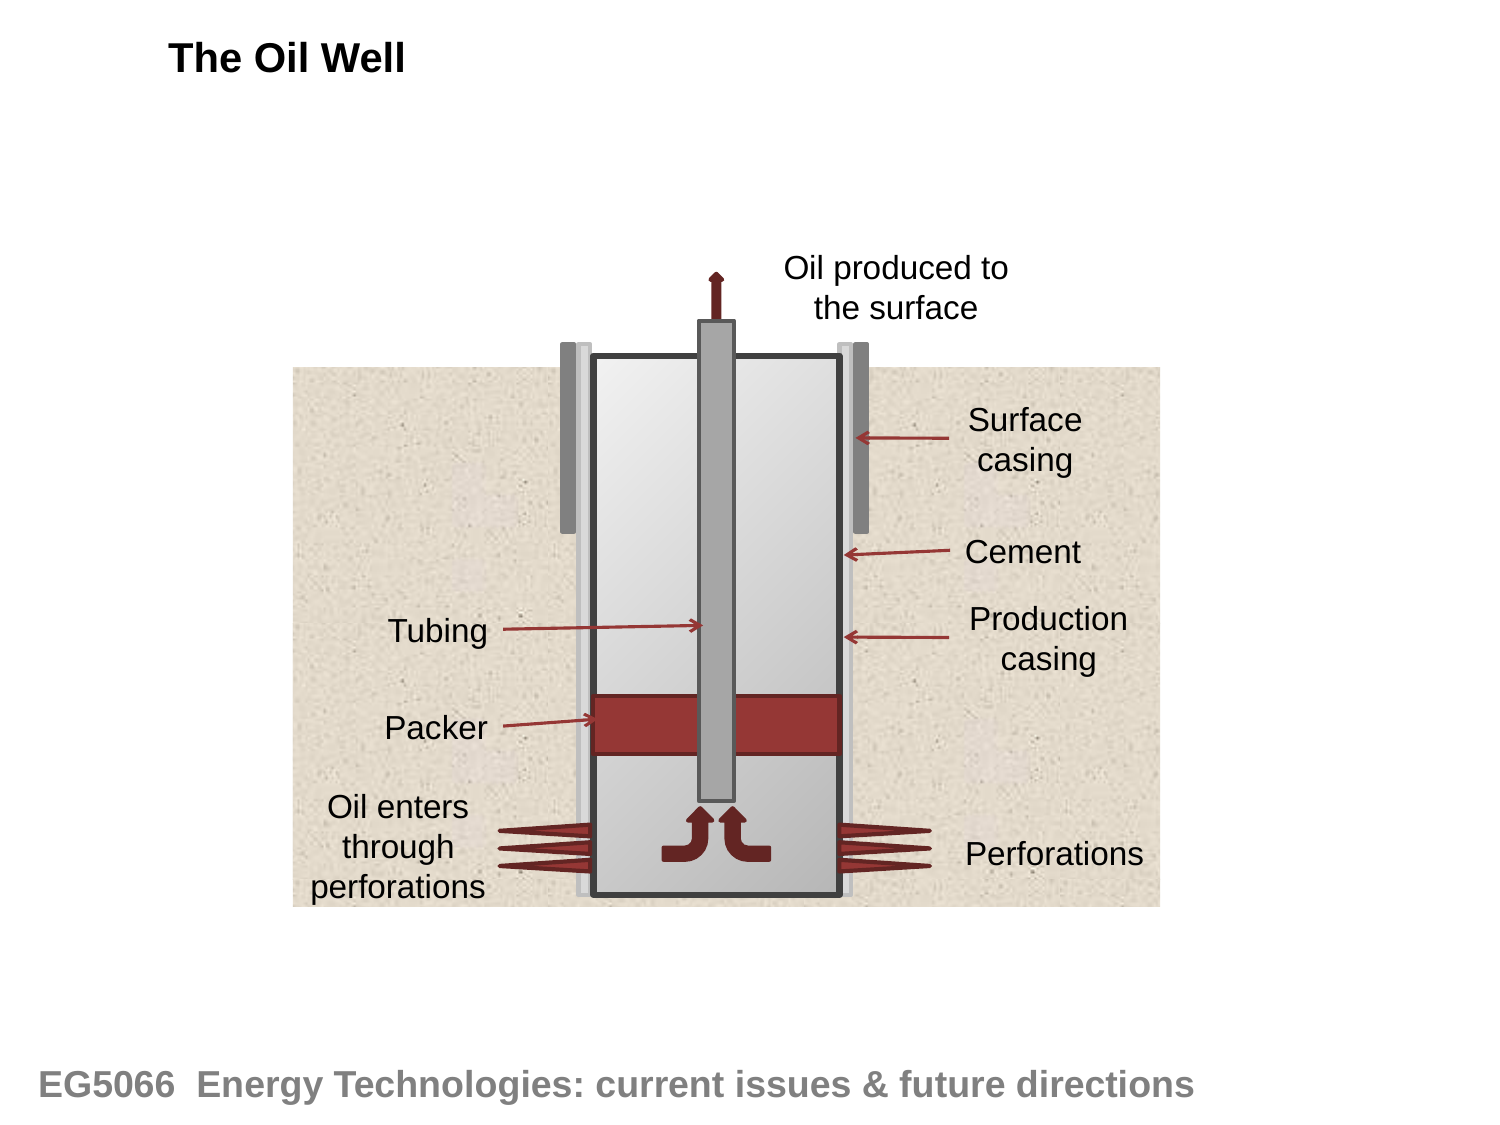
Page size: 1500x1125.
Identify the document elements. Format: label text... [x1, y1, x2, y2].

text_box EG5066 Energy Technologies: current issues & future directions [23, 1052, 1313, 1113]
text_box The Oil Well [153, 23, 421, 89]
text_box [292, 238, 1162, 915]
